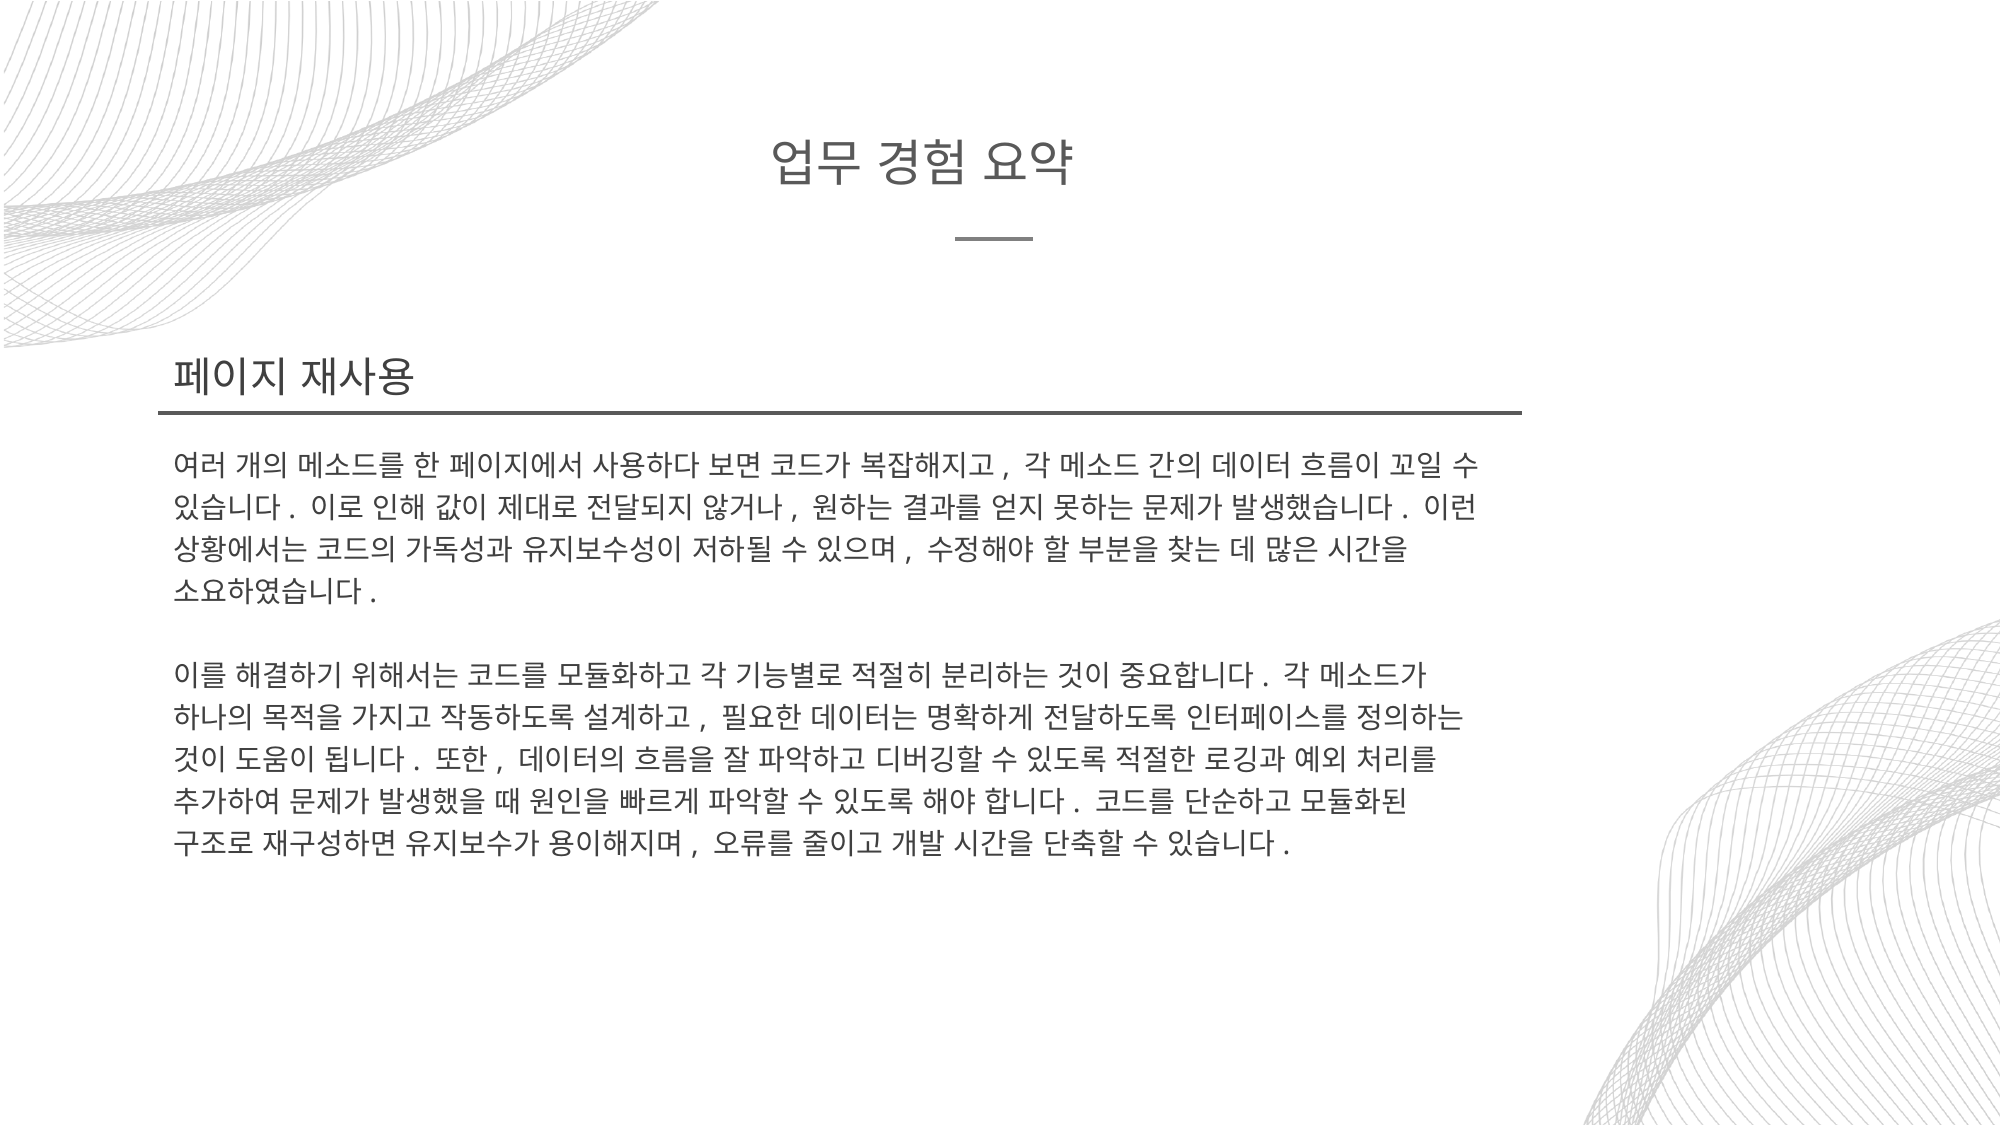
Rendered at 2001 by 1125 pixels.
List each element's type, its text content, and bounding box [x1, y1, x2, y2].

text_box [113, 238, 1522, 1012]
text_box 업무 경험 요약 [755, 124, 1245, 199]
